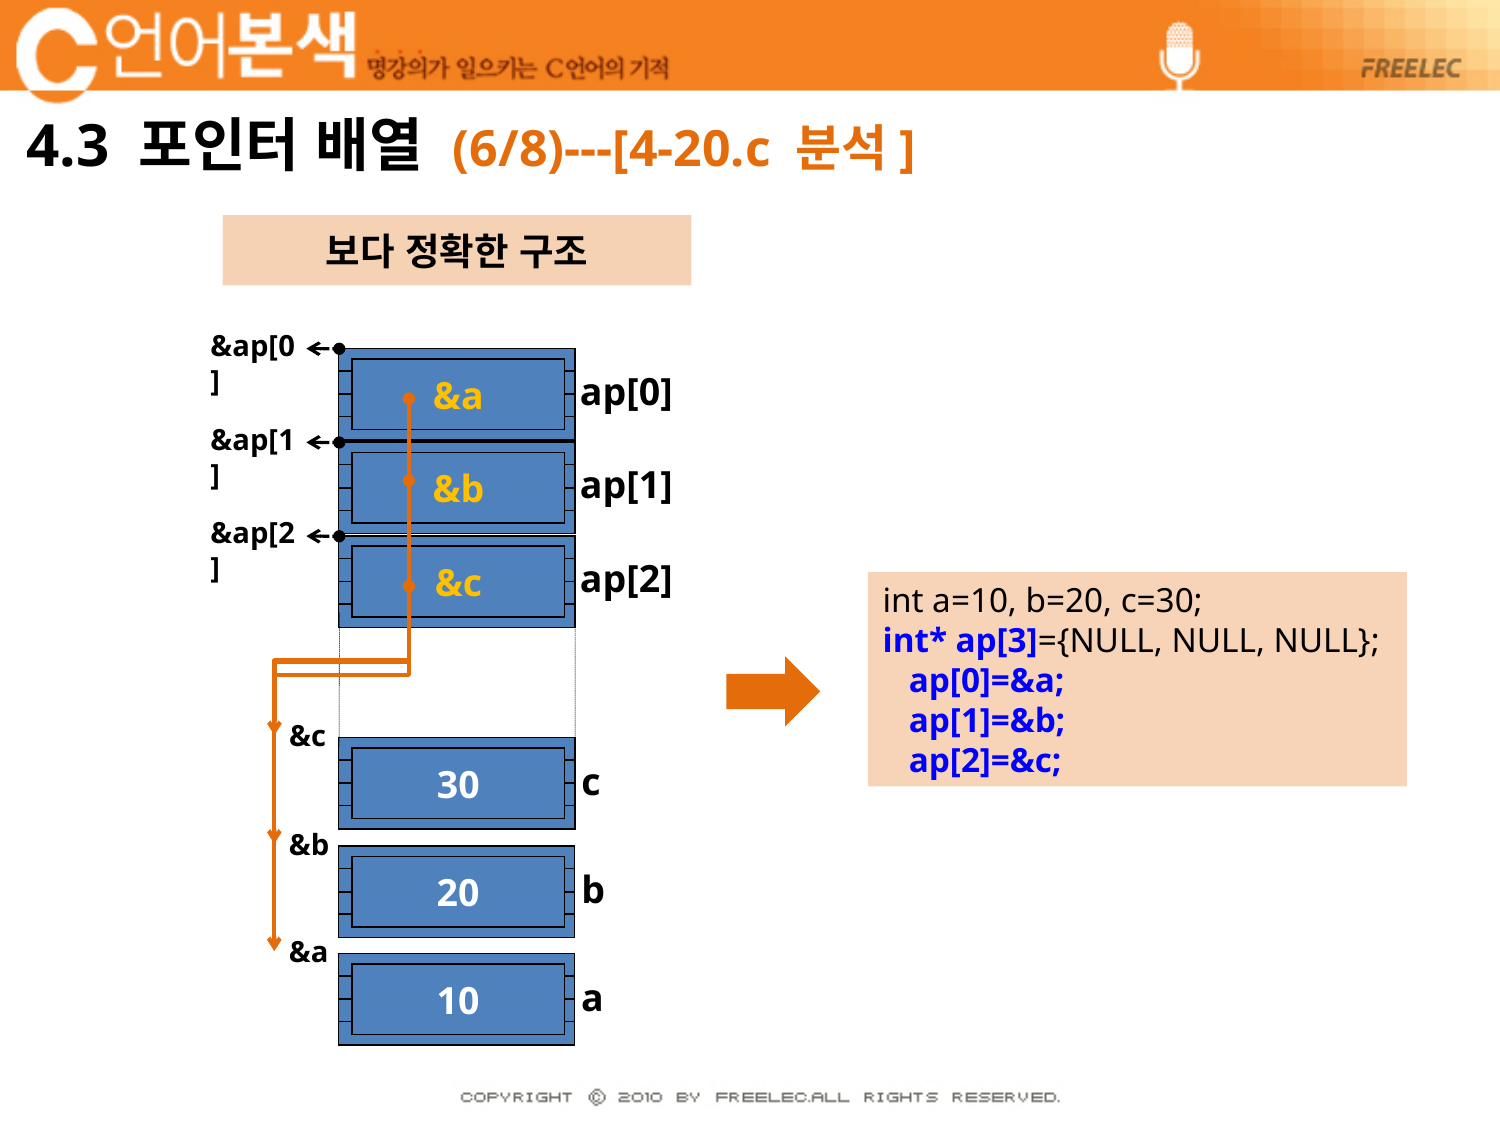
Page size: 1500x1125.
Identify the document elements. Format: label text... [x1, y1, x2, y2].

text_box [724, 654, 823, 729]
title 4.3 포인터 배열 (6/8)---[4-20.c 분석] [11, 107, 1500, 178]
text_box int a=10, b=20, c=30; int* ap[3]={NULL, NULL, NULL}; ap[0]=&a; ap[1]=&b; ap[2]=&c; [867, 572, 1407, 787]
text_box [195, 214, 692, 1046]
picture [0, 0, 1500, 1125]
